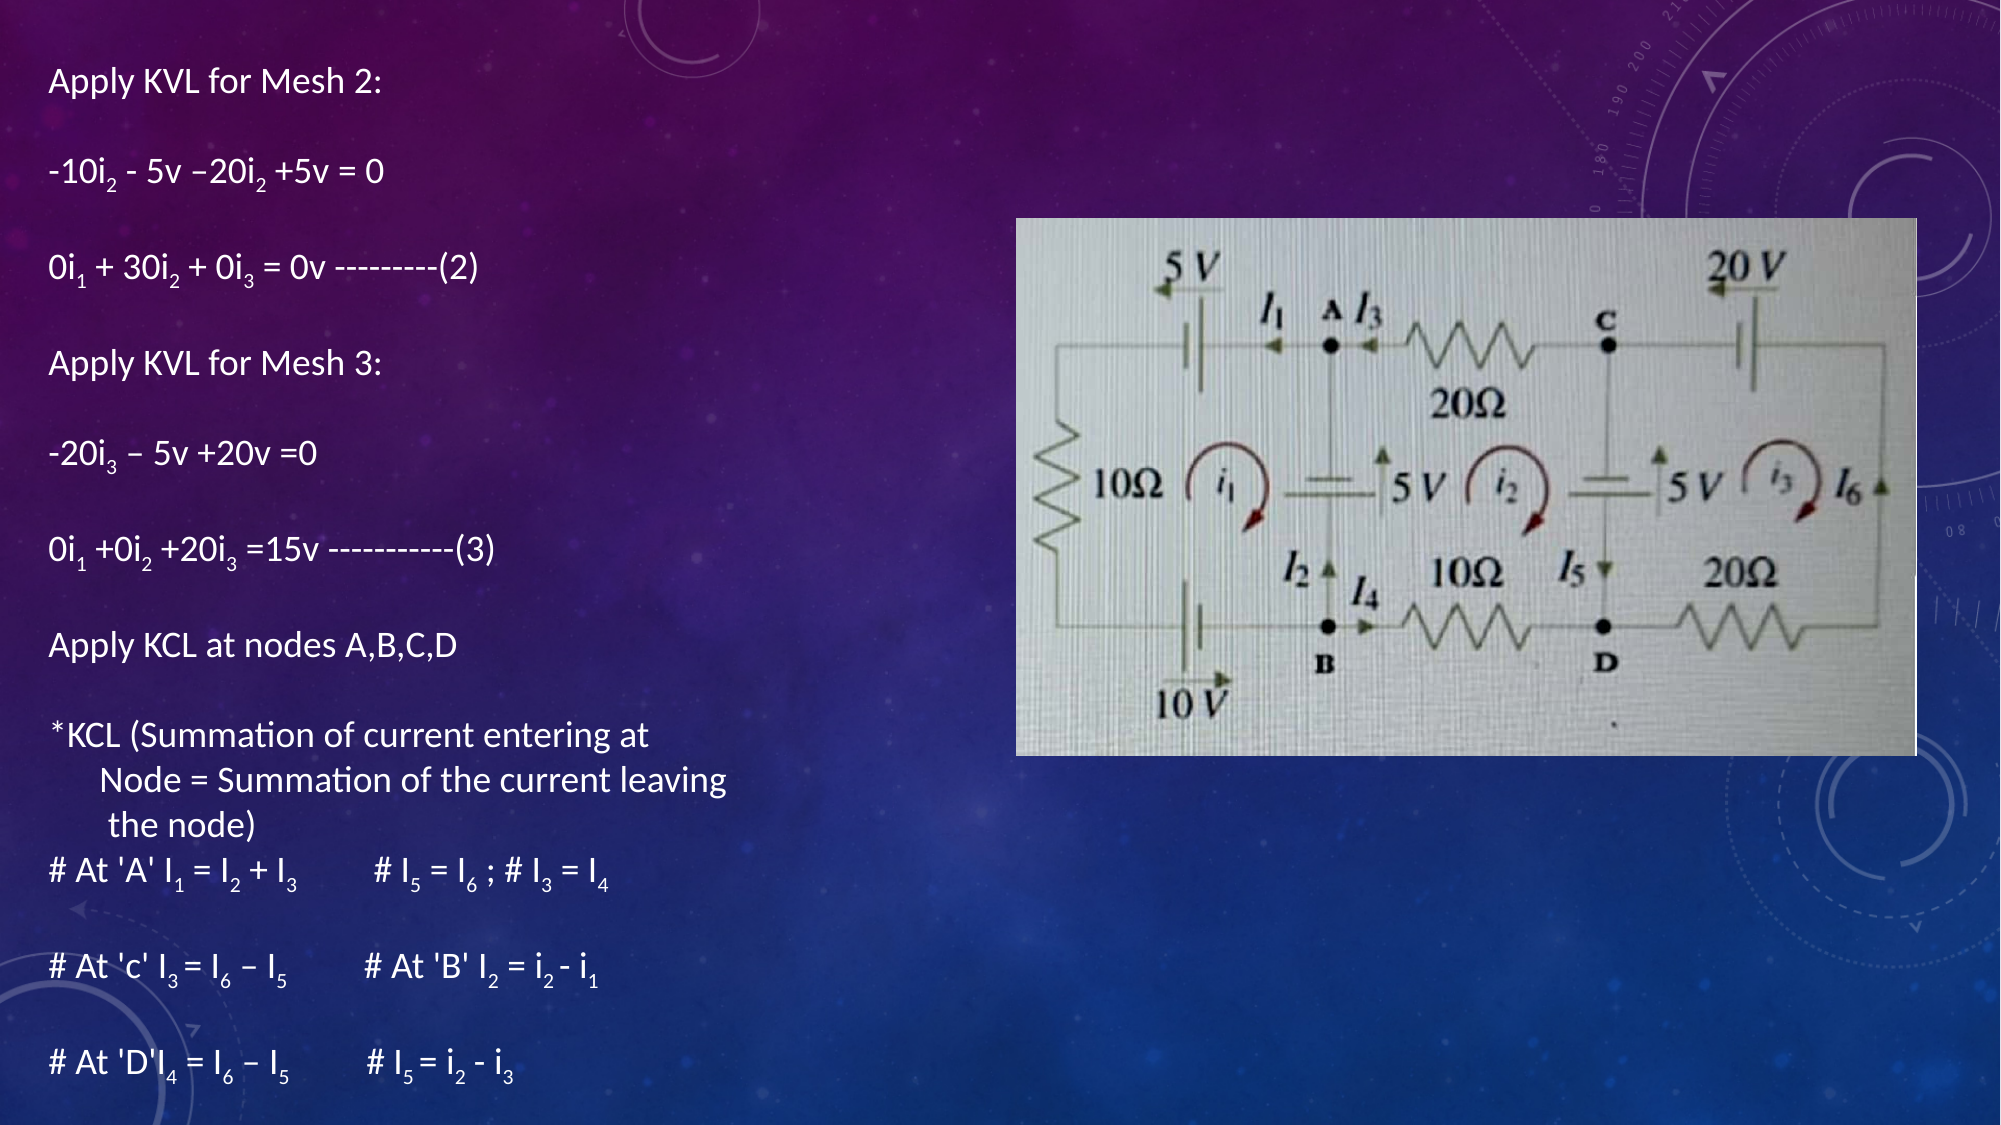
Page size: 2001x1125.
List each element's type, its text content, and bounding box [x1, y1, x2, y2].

picture [0, 0, 2001, 1125]
text_box Apply KVL for Mesh 2: -10i2 - 5v –20i2 +5v = 0 0i1 + 30i2 + 0i3 = 0v ---------(2) Apply KVL for Mesh 3: -20i3 – 5v +20v =0 0i1 +0i2 +20i3 =15v -----------(3) Apply KCL at nodes A,B,C,D *KCL (Summation of current entering at Node = Summation of the current leaving the node) # At 'A' I1 = I2 + I3 # I5 = I6 ; # I3 = I4 # At 'c' I3 = I6 – I5 # At 'B' I2 = i2 - i1 # At 'D'I4 = I6 – I5 # I5 = i2 - i3 [33, 48, 1000, 1125]
